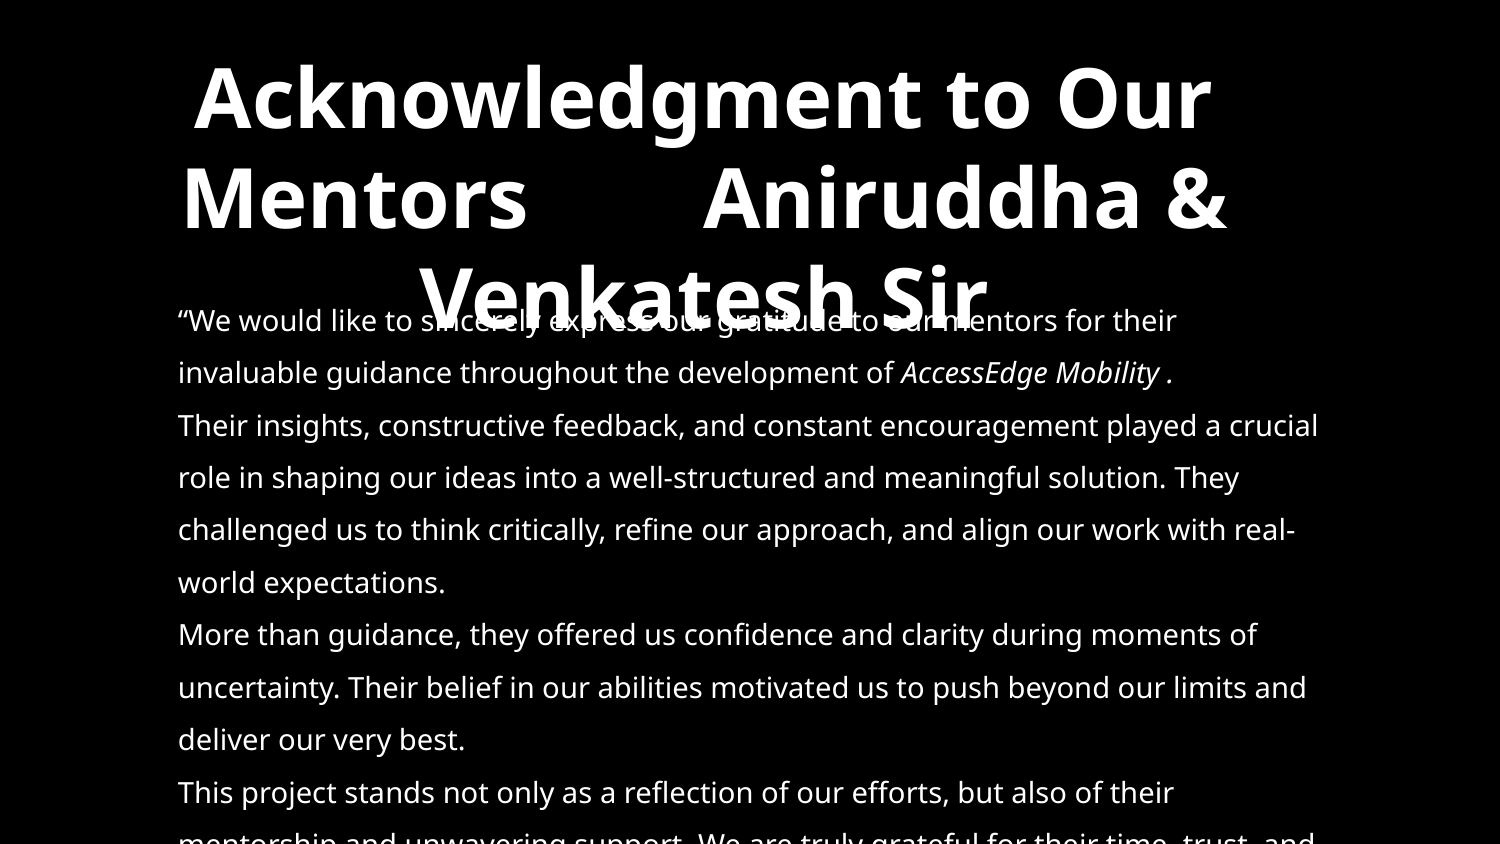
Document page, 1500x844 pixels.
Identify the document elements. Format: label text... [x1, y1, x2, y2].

text_box “We would like to sincerely express our gratitude to our mentors for their invaluable guidance throughout the development of AccessEdge Mobility . Their insights, constructive feedback, and constant encouragement played a crucial role in shaping our ideas into a well-structured and meaningful solution. They challenged us to think critically, refine our approach, and align our work with real-world expectations. More than guidance, they offered us confidence and clarity during moments of uncertainty. Their belief in our abilities motivated us to push beyond our limits and deliver our very best. This project stands not only as a reflection of our efforts, but also of their mentorship and unwavering support. We are truly grateful for their time, trust, and encouragement.” [163, 277, 1337, 844]
text_box Acknowledgment to Our Mentors Aniruddha & Venkatesh Sir [62, 37, 1347, 353]
